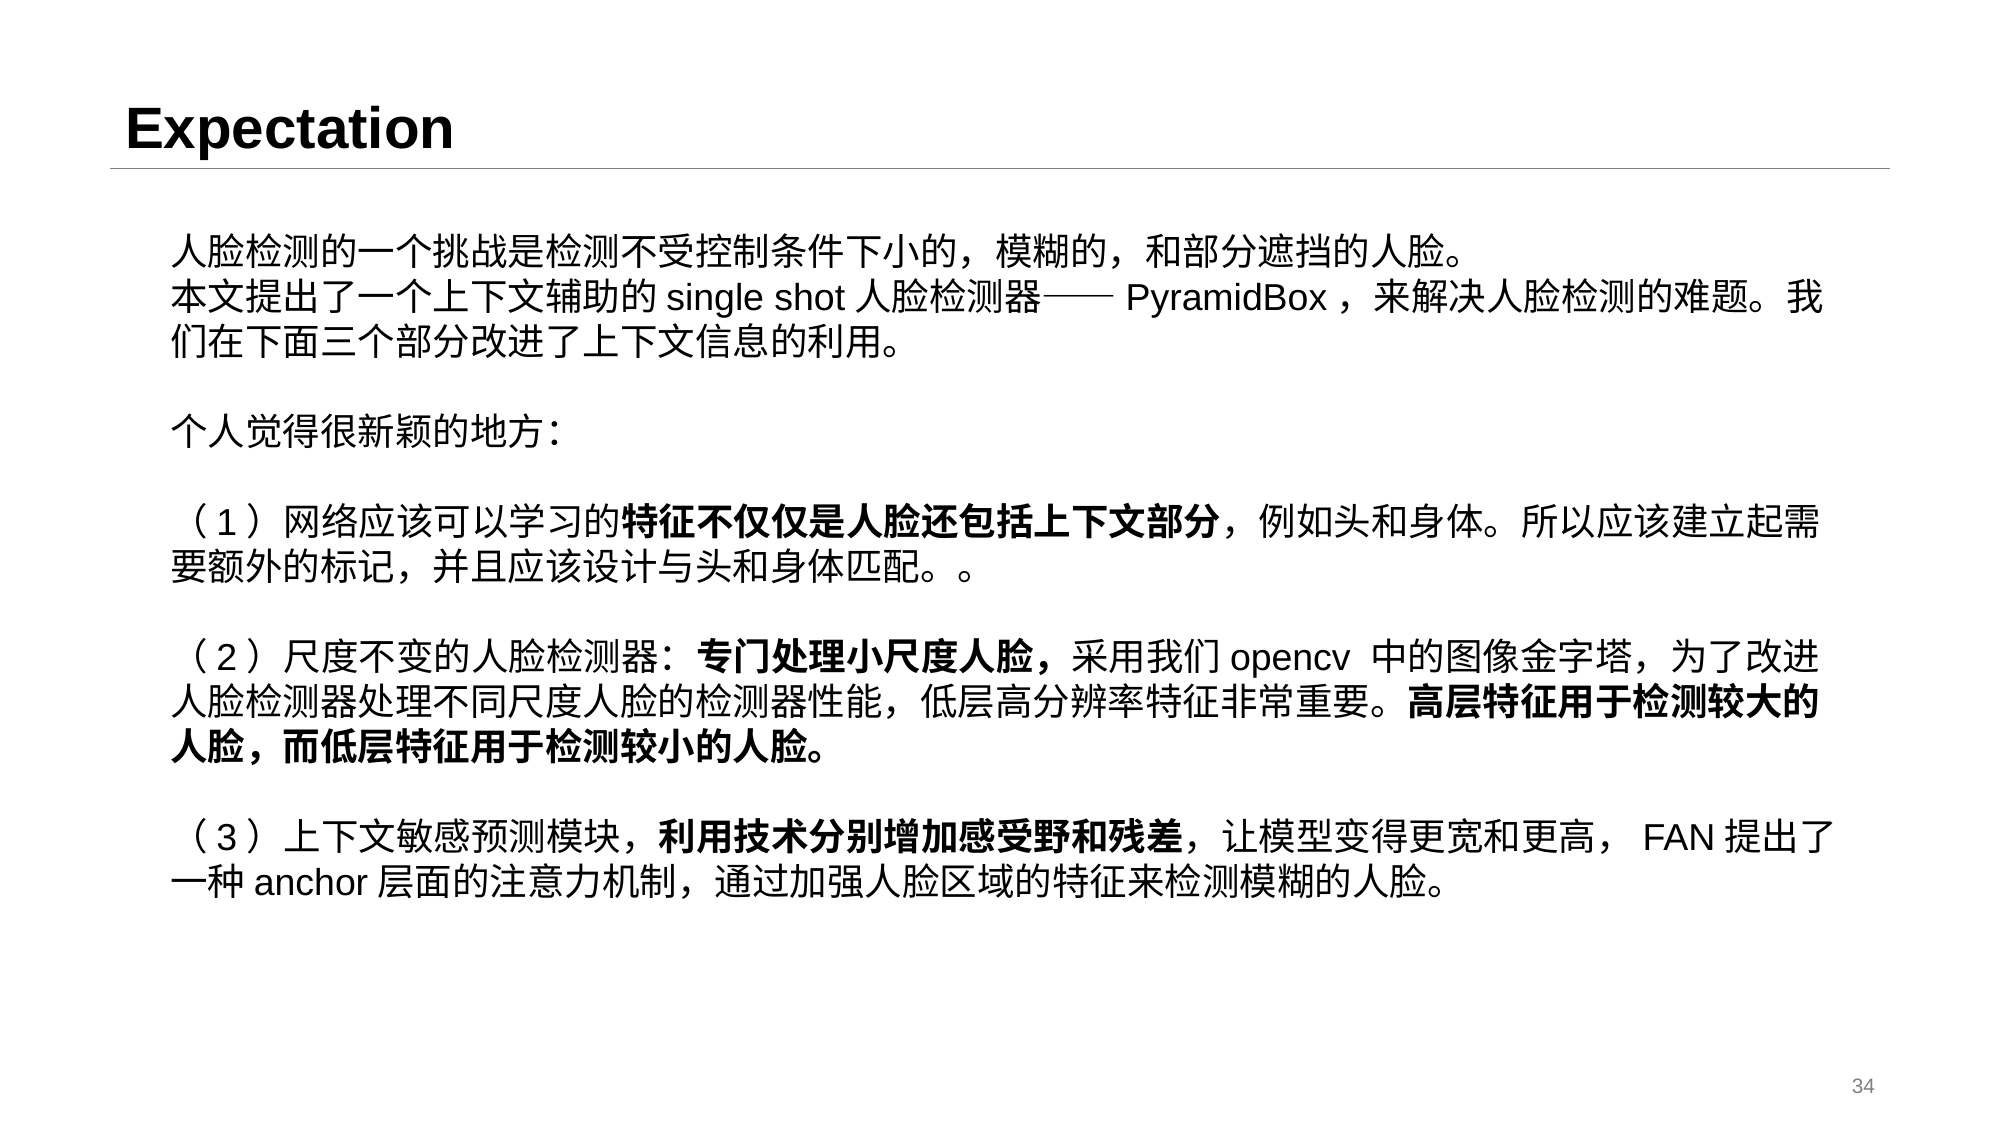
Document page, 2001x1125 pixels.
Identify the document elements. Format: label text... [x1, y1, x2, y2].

text_box 人脸检测的一个挑战是检测不受控制条件下小的，模糊的，和部分遮挡的人脸。 本文提出了一个上下文辅助的single shot人脸检测器——PyramidBox，来解决人脸检测的难题。我们在下面三个部分改进了上下文信息的利用。 个人觉得很新颖的地方： （1）网络应该可以学习的特征不仅仅是人脸还包括上下文部分，例如头和身体。所以应该建立起需要额外的标记，并且应该设计与头和身体匹配。。 （2）尺度不变的人脸检测器：专门处理小尺度人脸，采用我们opencv 中的图像金字塔，为了改进人脸检测器处理不同尺度人脸的检测器性能，低层高分辨率特征非常重要。高层特征用于检测较大的人脸，而低层特征用于检测较小的人脸。 （3）上下文敏感预测模块，利用技术分别增加感受野和残差，让模型变得更宽和更高，FAN提出了一种anchor层面的注意力机制，通过加强人脸区域的特征来检测模糊的人脸。 [155, 220, 1867, 911]
title Expectation [109, 0, 1890, 169]
slide_number 34 [1412, 1068, 1890, 1103]
